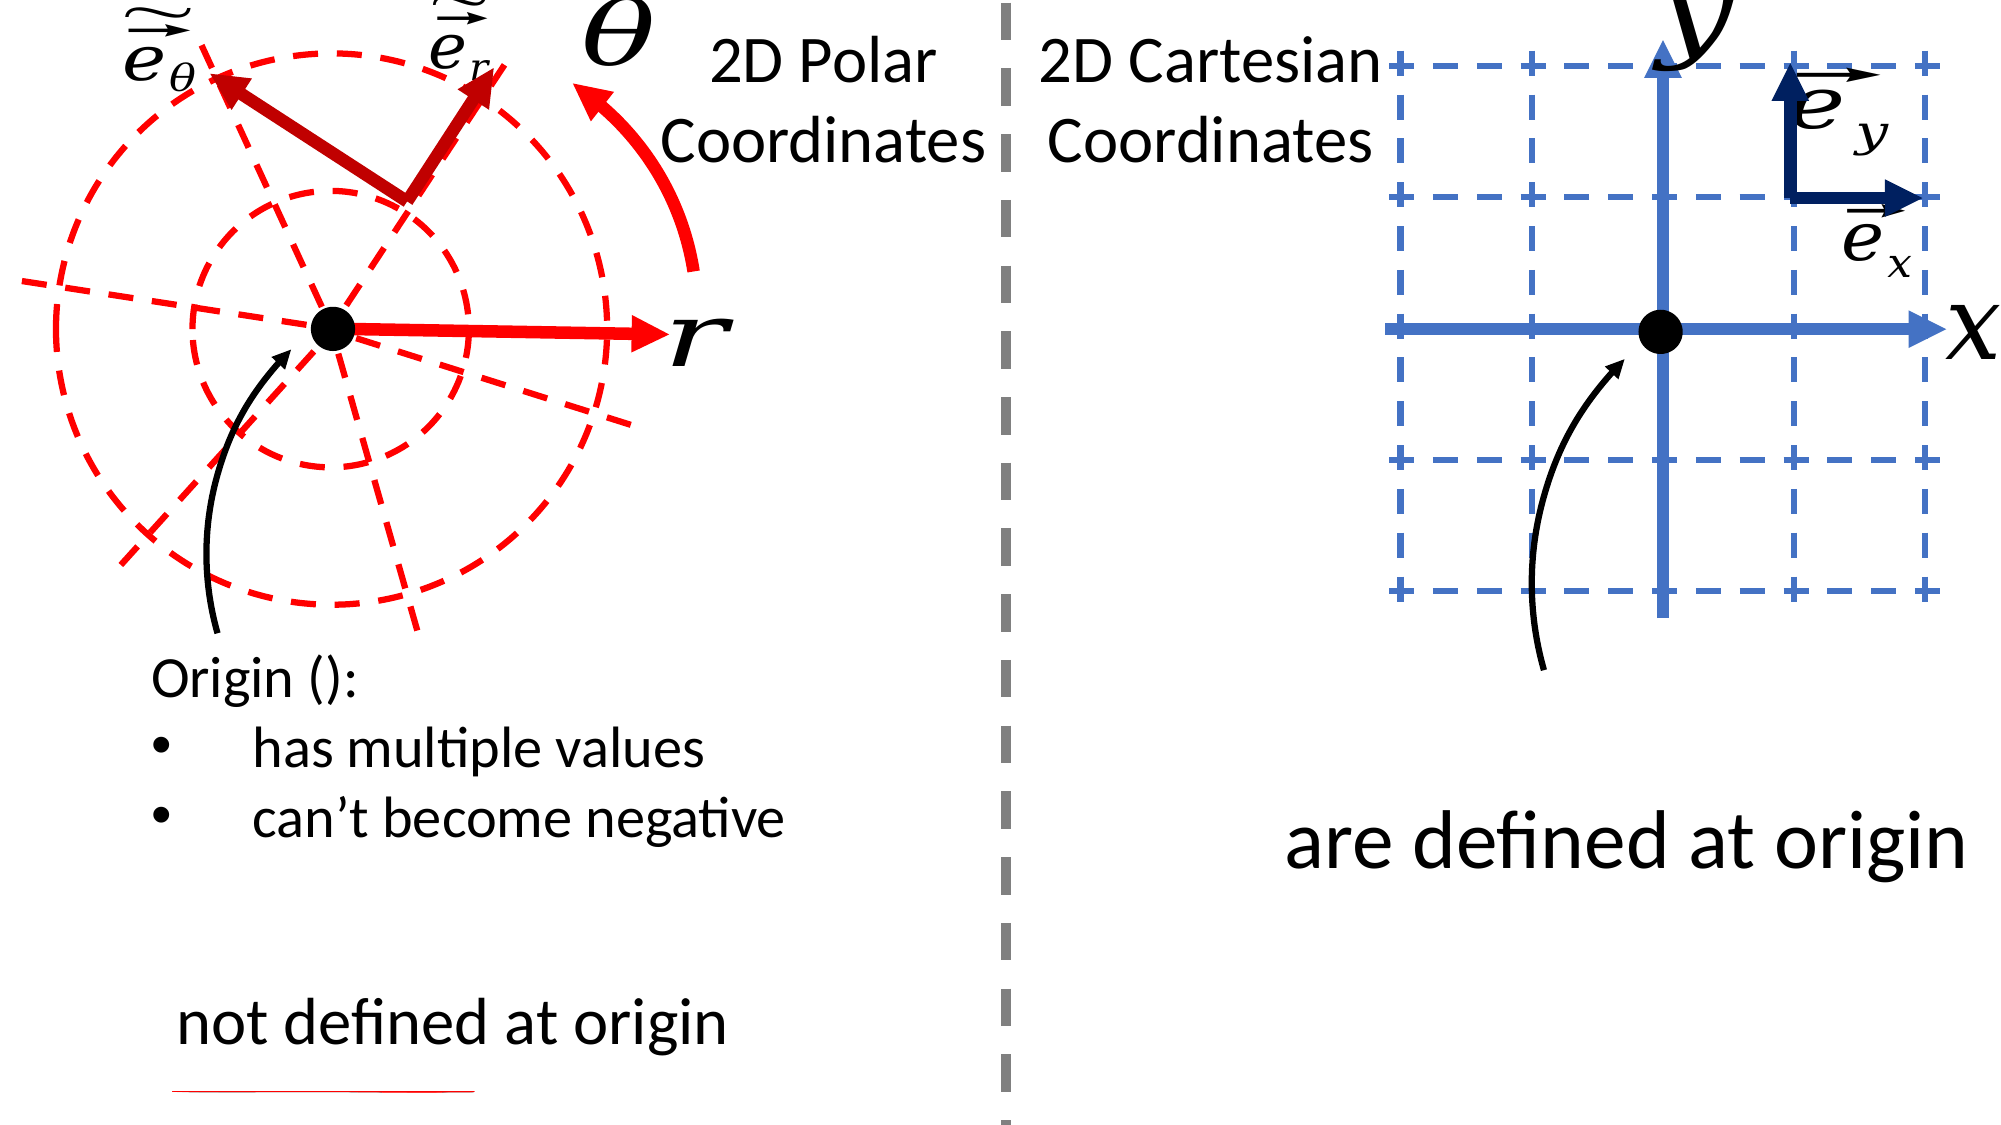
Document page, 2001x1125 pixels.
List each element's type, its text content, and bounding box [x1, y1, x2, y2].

picture [172, 1091, 483, 1096]
text_box 2D Cartesian Coordinates [1022, 8, 1385, 184]
text_box 2D Polar Coordinates [1007, 8, 1012, 184]
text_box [21, 45, 206, 623]
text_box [1788, 63, 1923, 266]
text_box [1385, 0, 2000, 620]
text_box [1531, 266, 2000, 900]
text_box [150, 40, 697, 587]
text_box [206, 264, 785, 843]
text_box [112, 0, 497, 151]
text_box 2D Polar Coordinates [635, 8, 1005, 184]
